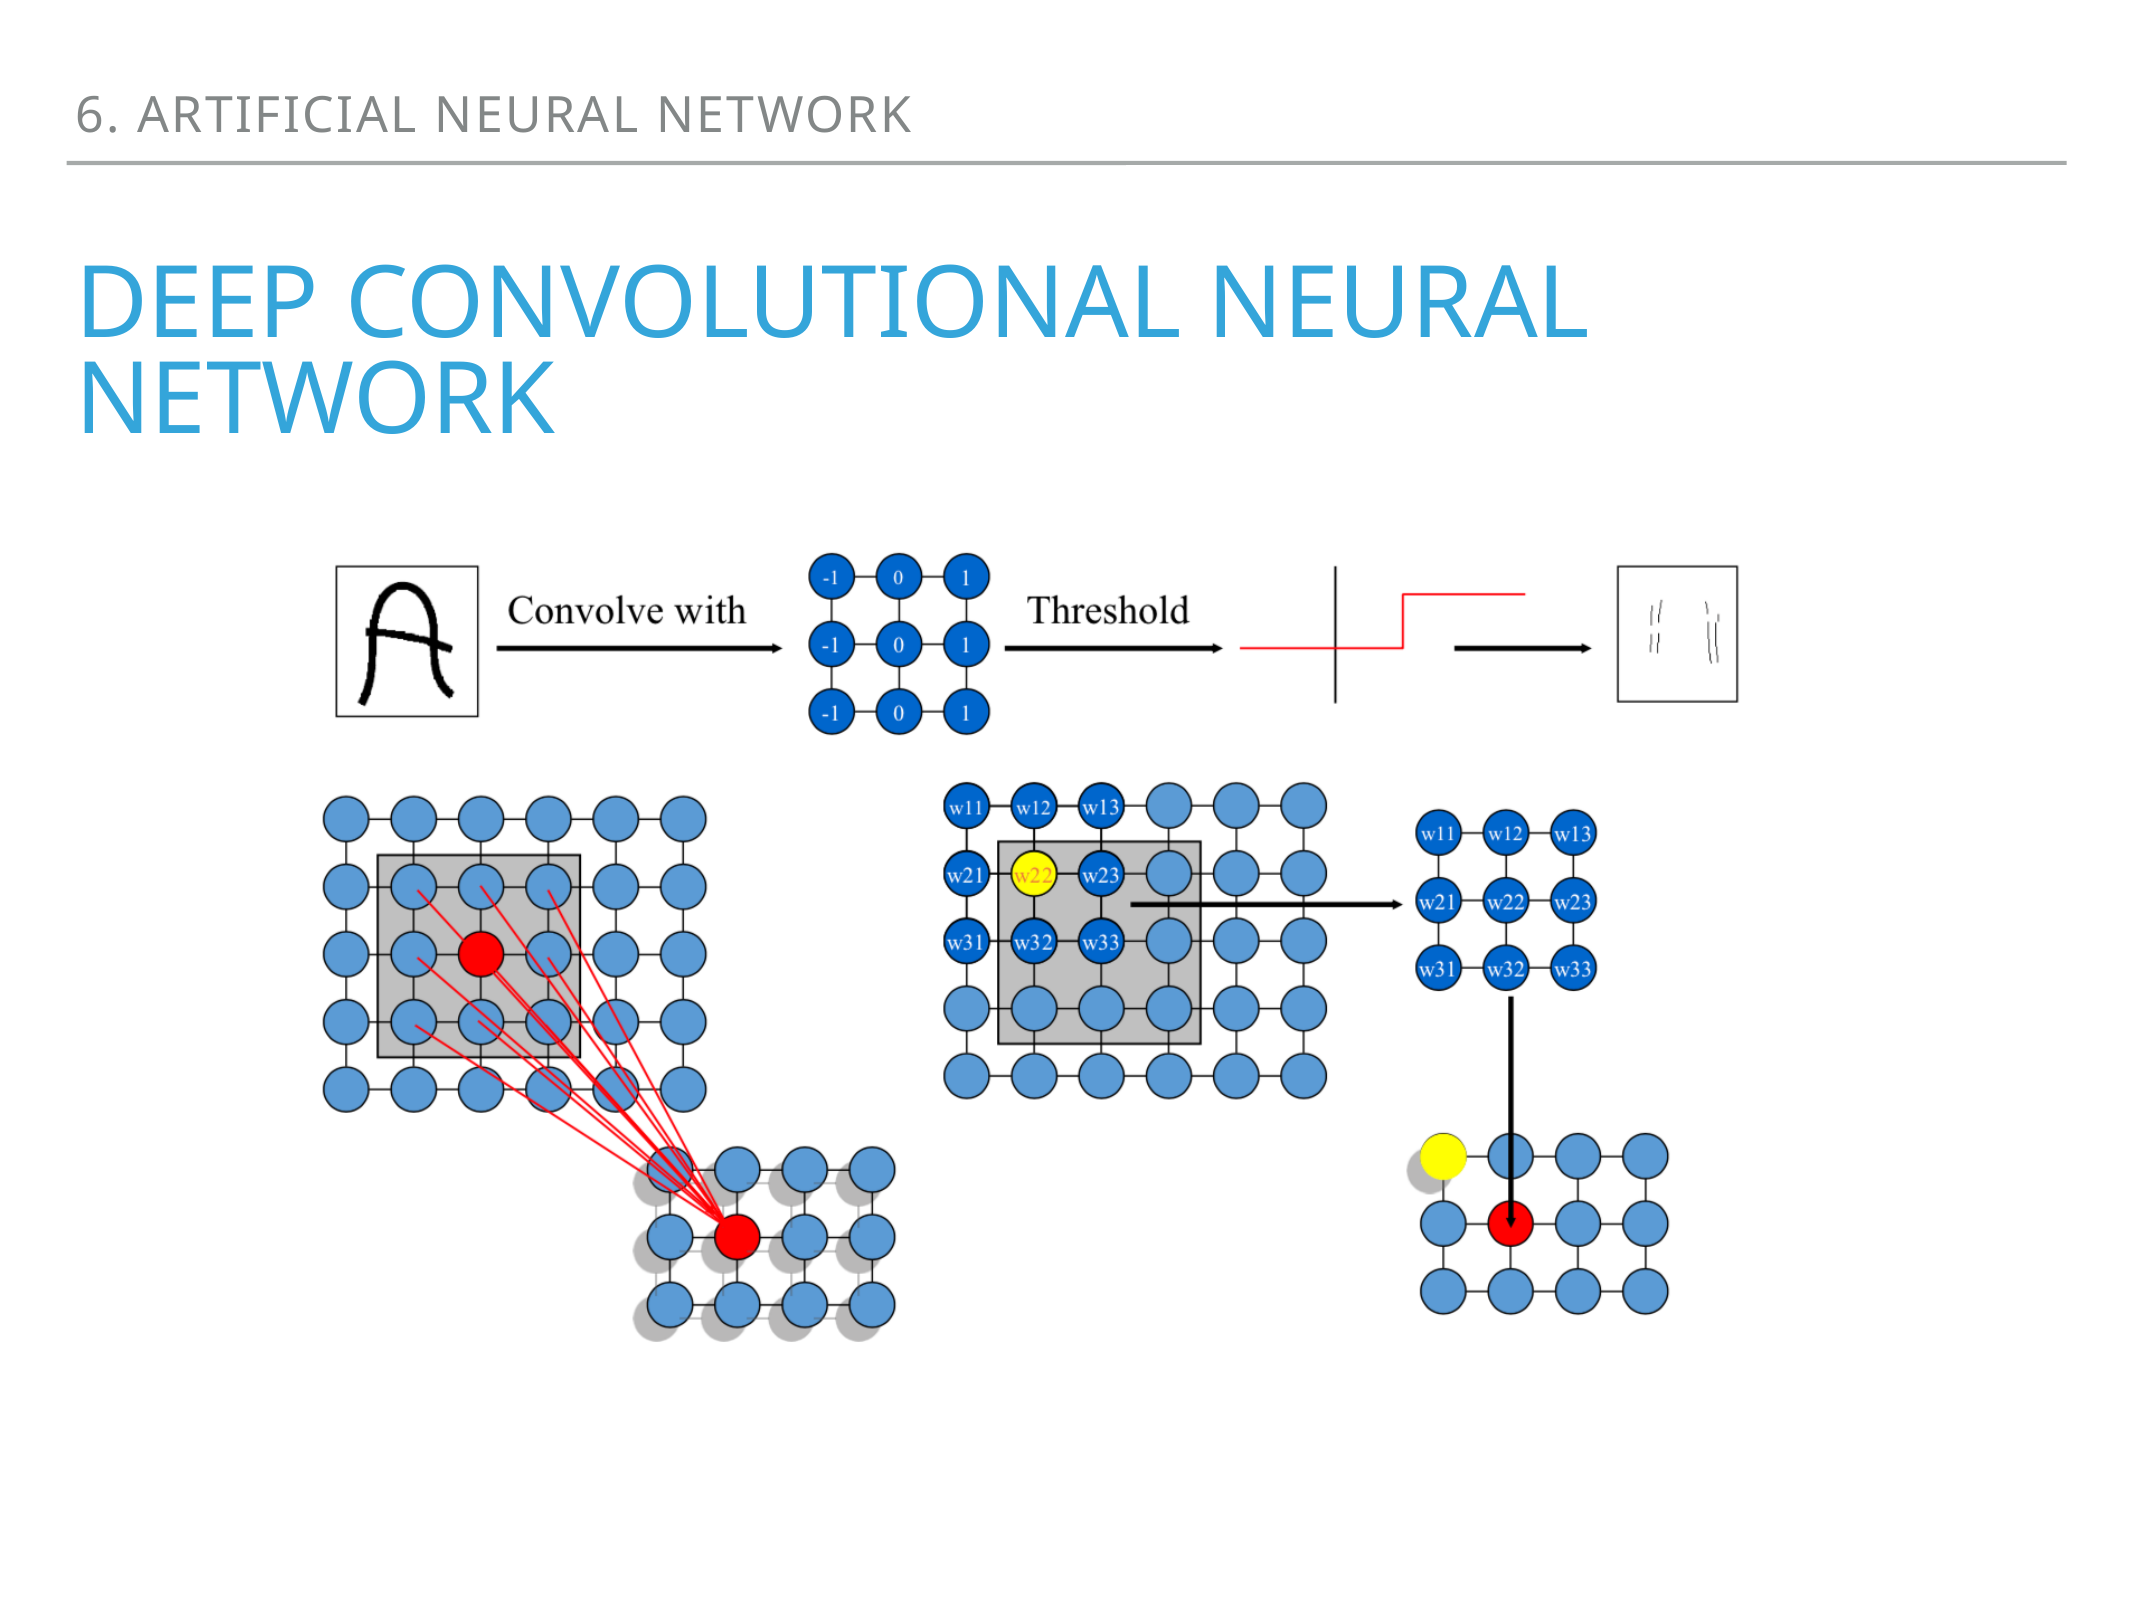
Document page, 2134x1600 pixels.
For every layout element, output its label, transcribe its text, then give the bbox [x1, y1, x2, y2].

title deep convolutional neural network [66, 251, 2068, 372]
list 6. artificial neural network [66, 74, 1901, 151]
picture [287, 504, 1846, 1400]
